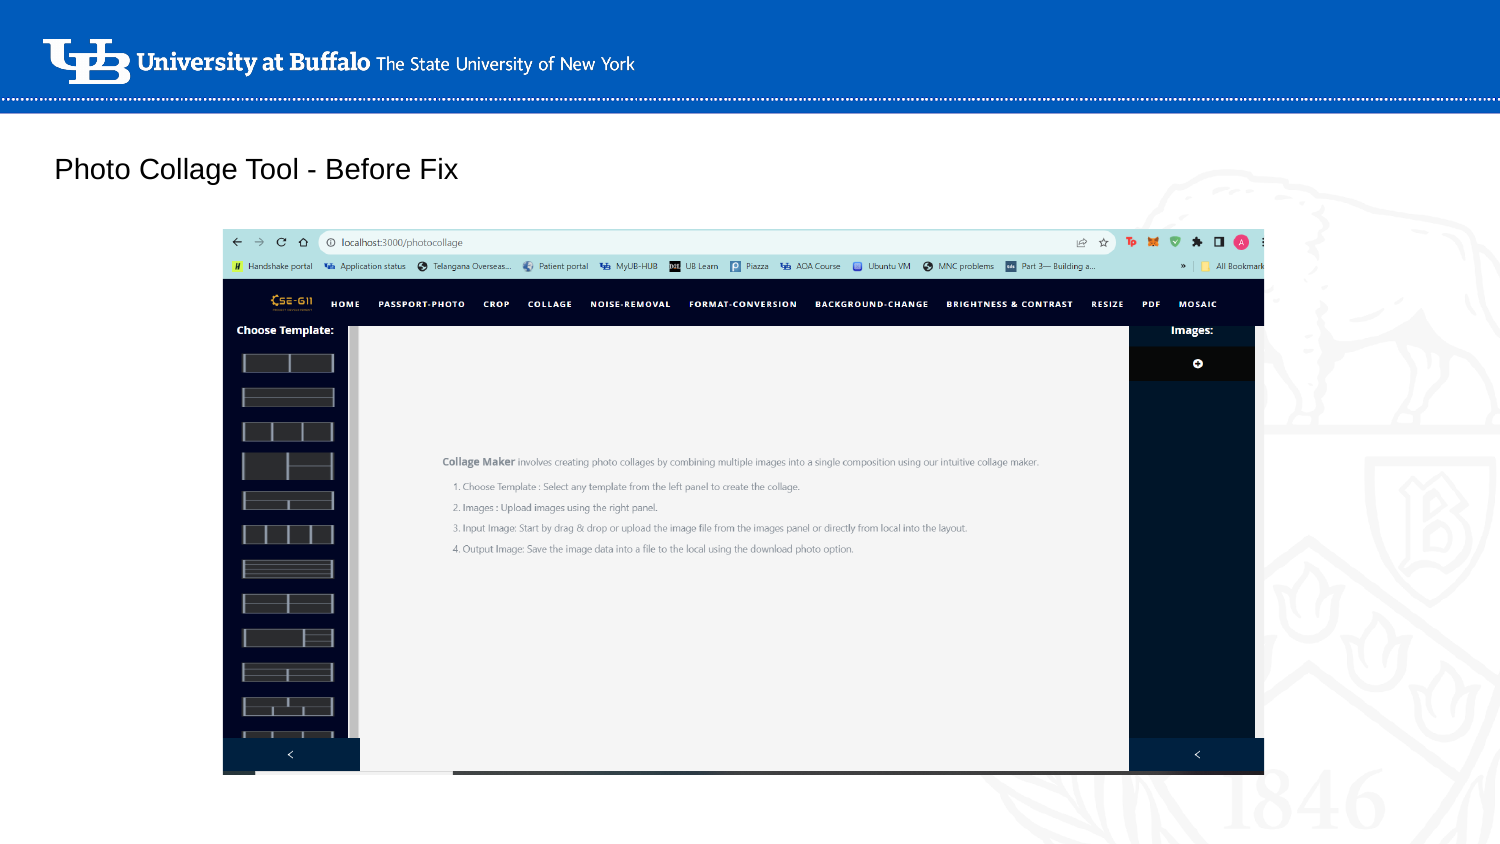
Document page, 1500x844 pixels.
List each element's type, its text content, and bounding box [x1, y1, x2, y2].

picture [0, 0, 1500, 844]
text_box Photo Collage Tool - Before Fix [39, 135, 532, 201]
